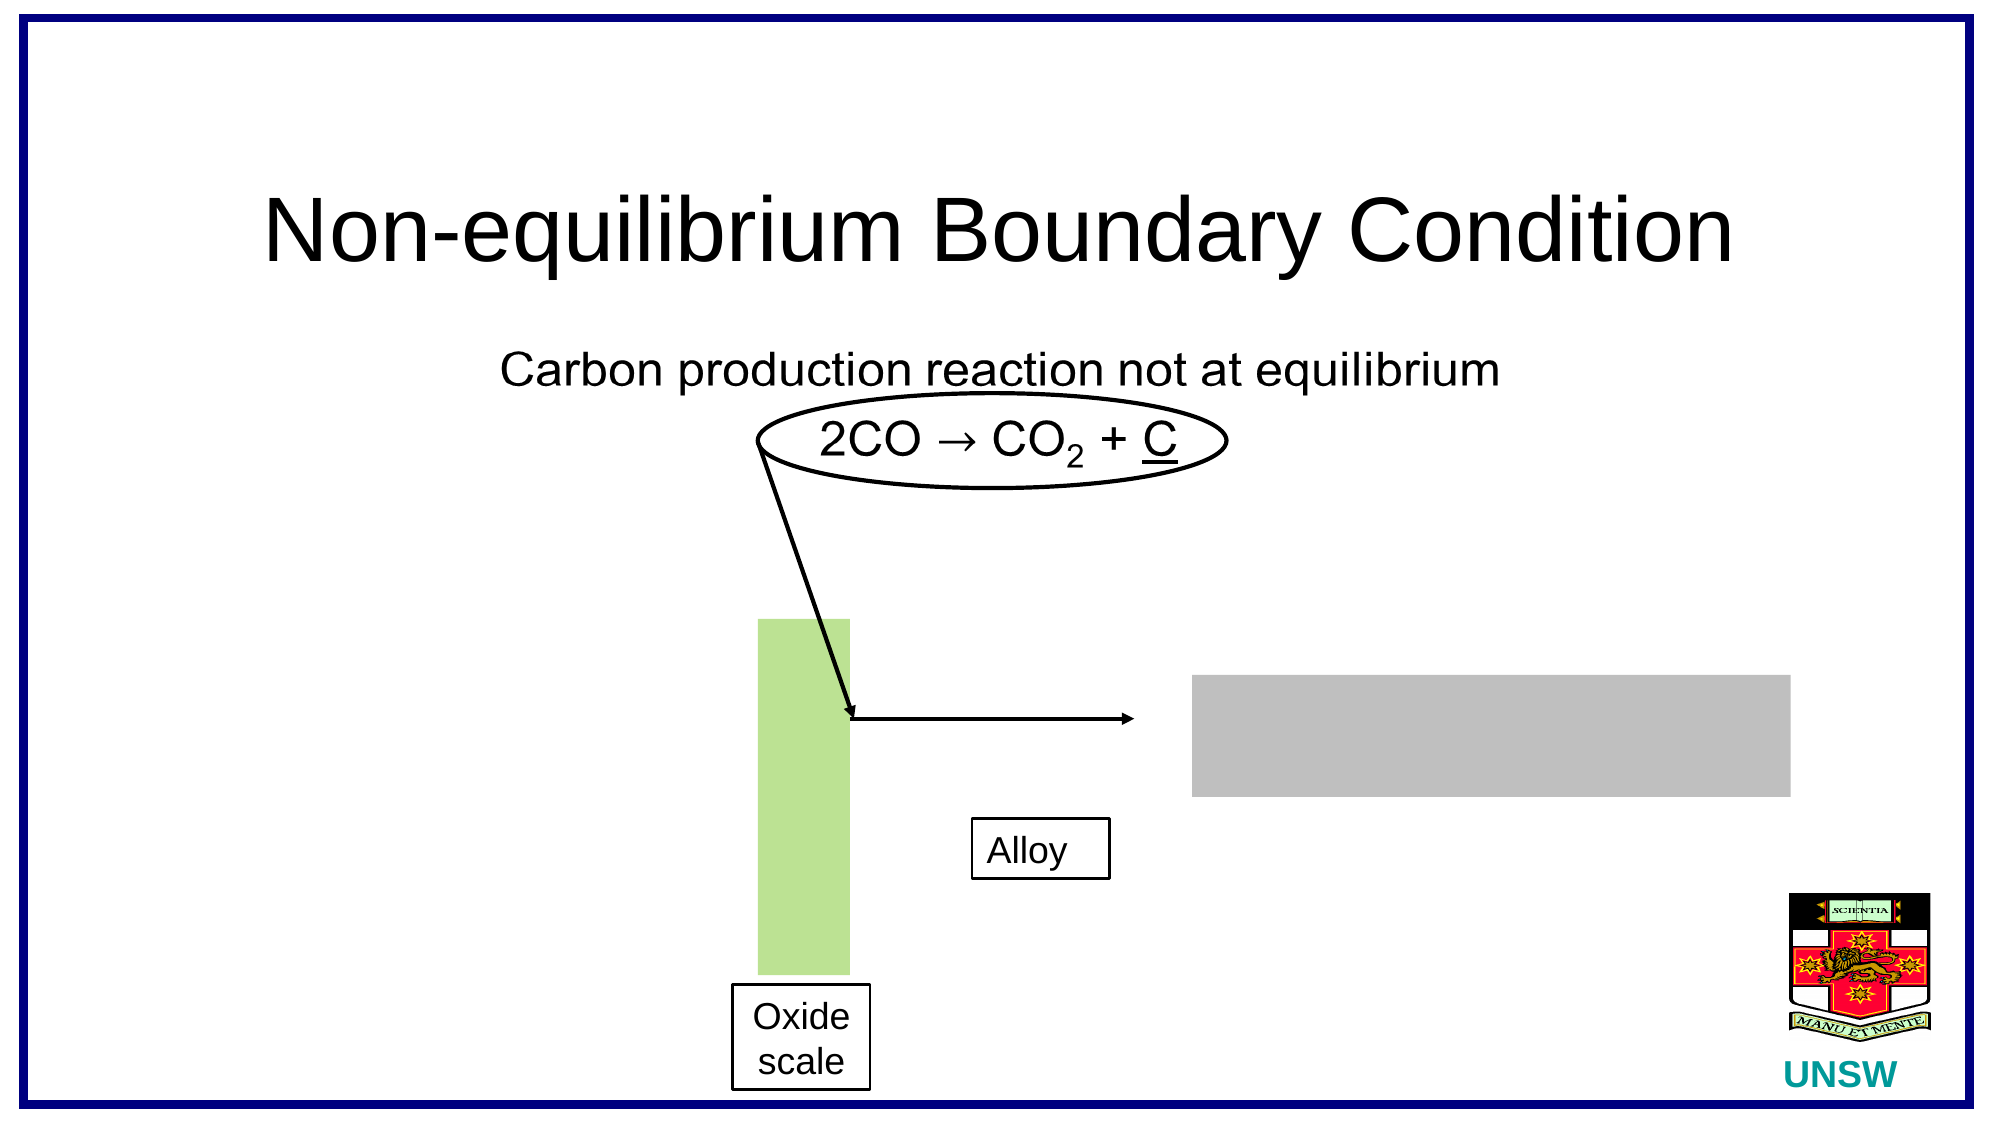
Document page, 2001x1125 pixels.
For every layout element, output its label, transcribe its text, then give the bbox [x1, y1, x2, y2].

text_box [757, 441, 854, 719]
subtitle [249, 324, 1750, 503]
text_box Alloy [971, 818, 1110, 879]
text_box Oxide scale [732, 984, 871, 1090]
picture [1789, 893, 1931, 1042]
text_box [1192, 674, 1791, 797]
title Non-equilibrium Boundary Condition [174, 109, 1825, 288]
text_box [757, 719, 850, 976]
text_box [757, 393, 1227, 489]
